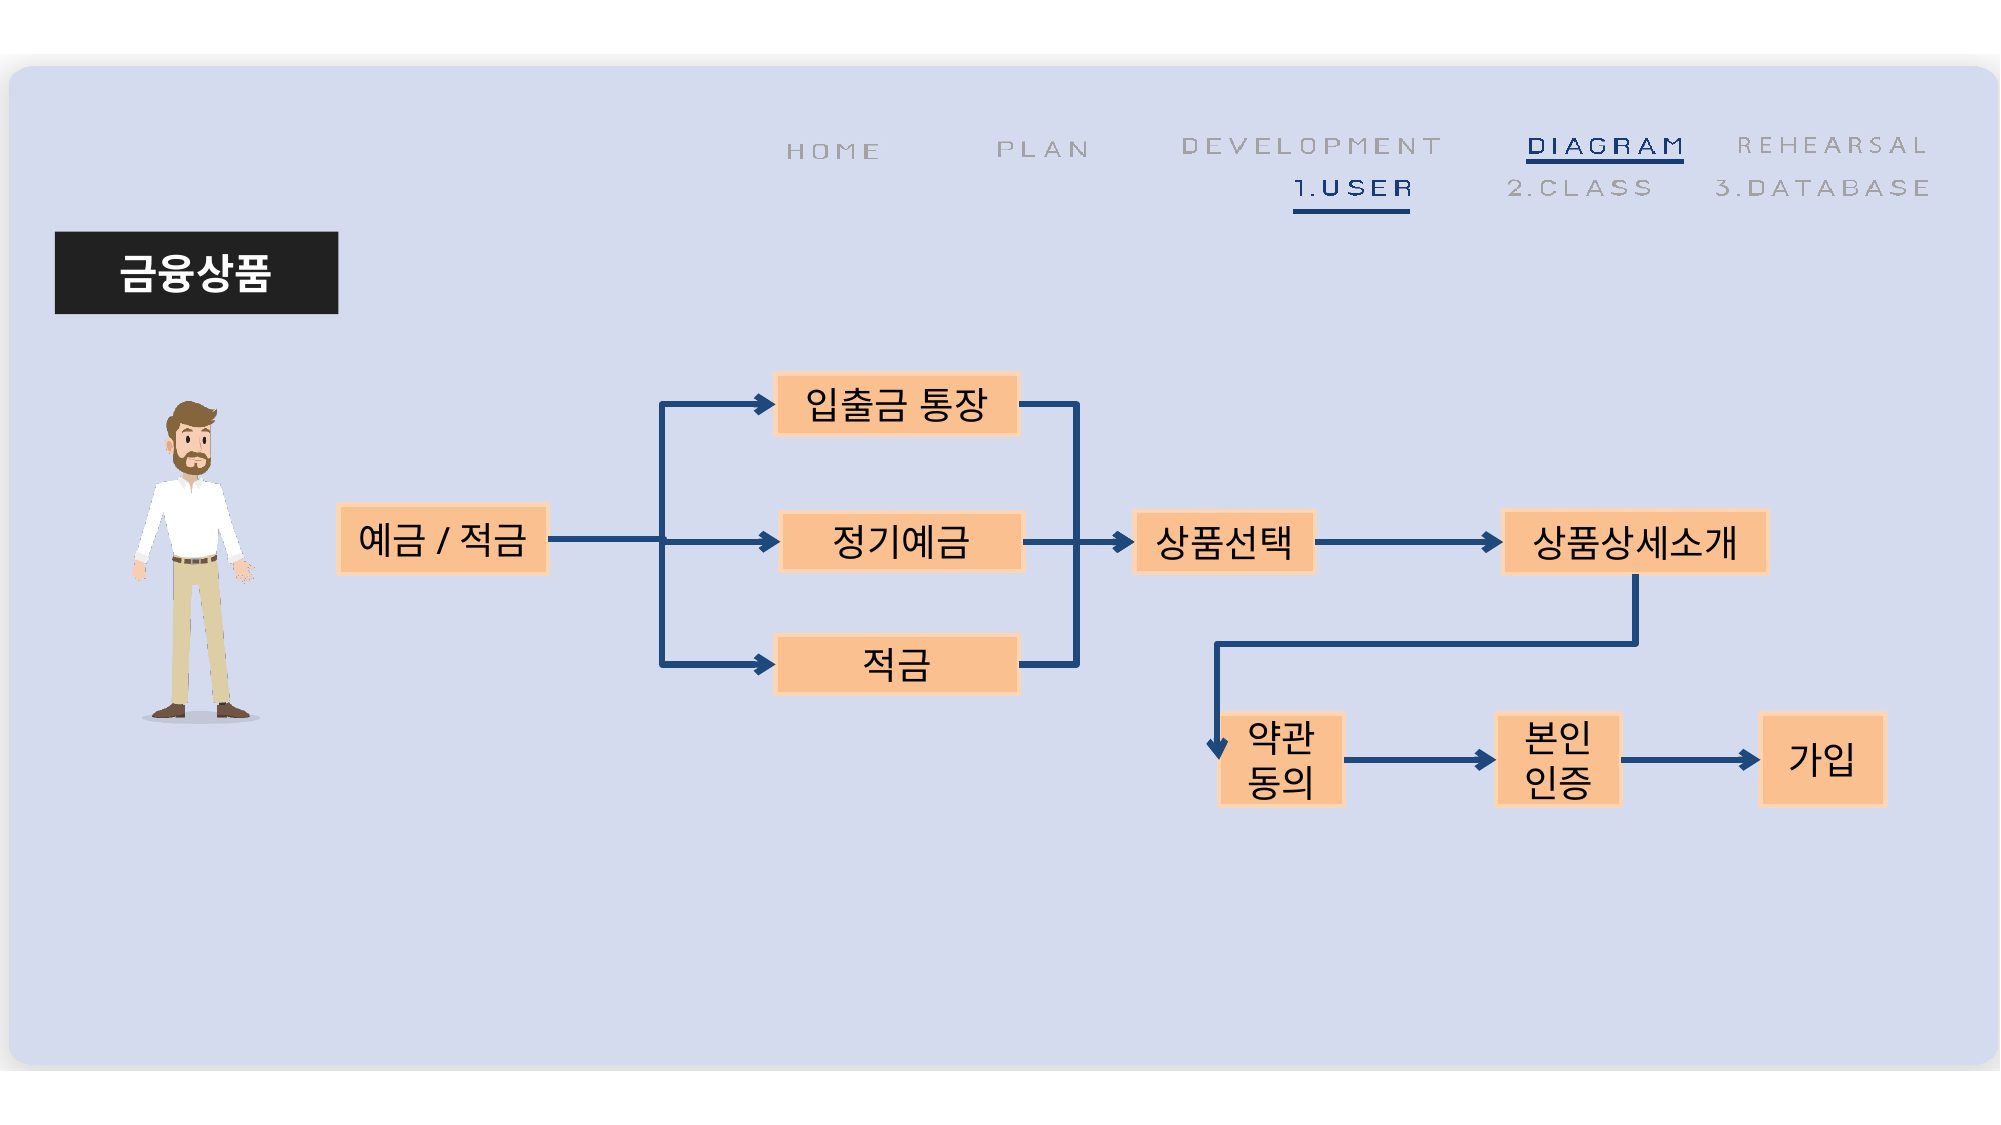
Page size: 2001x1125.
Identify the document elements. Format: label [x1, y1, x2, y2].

text_box [547, 404, 776, 537]
picture [0, 54, 2000, 1071]
text_box [547, 539, 776, 665]
text_box [1018, 541, 1135, 665]
text_box [1334, 458, 1521, 876]
text_box [1018, 404, 1135, 541]
